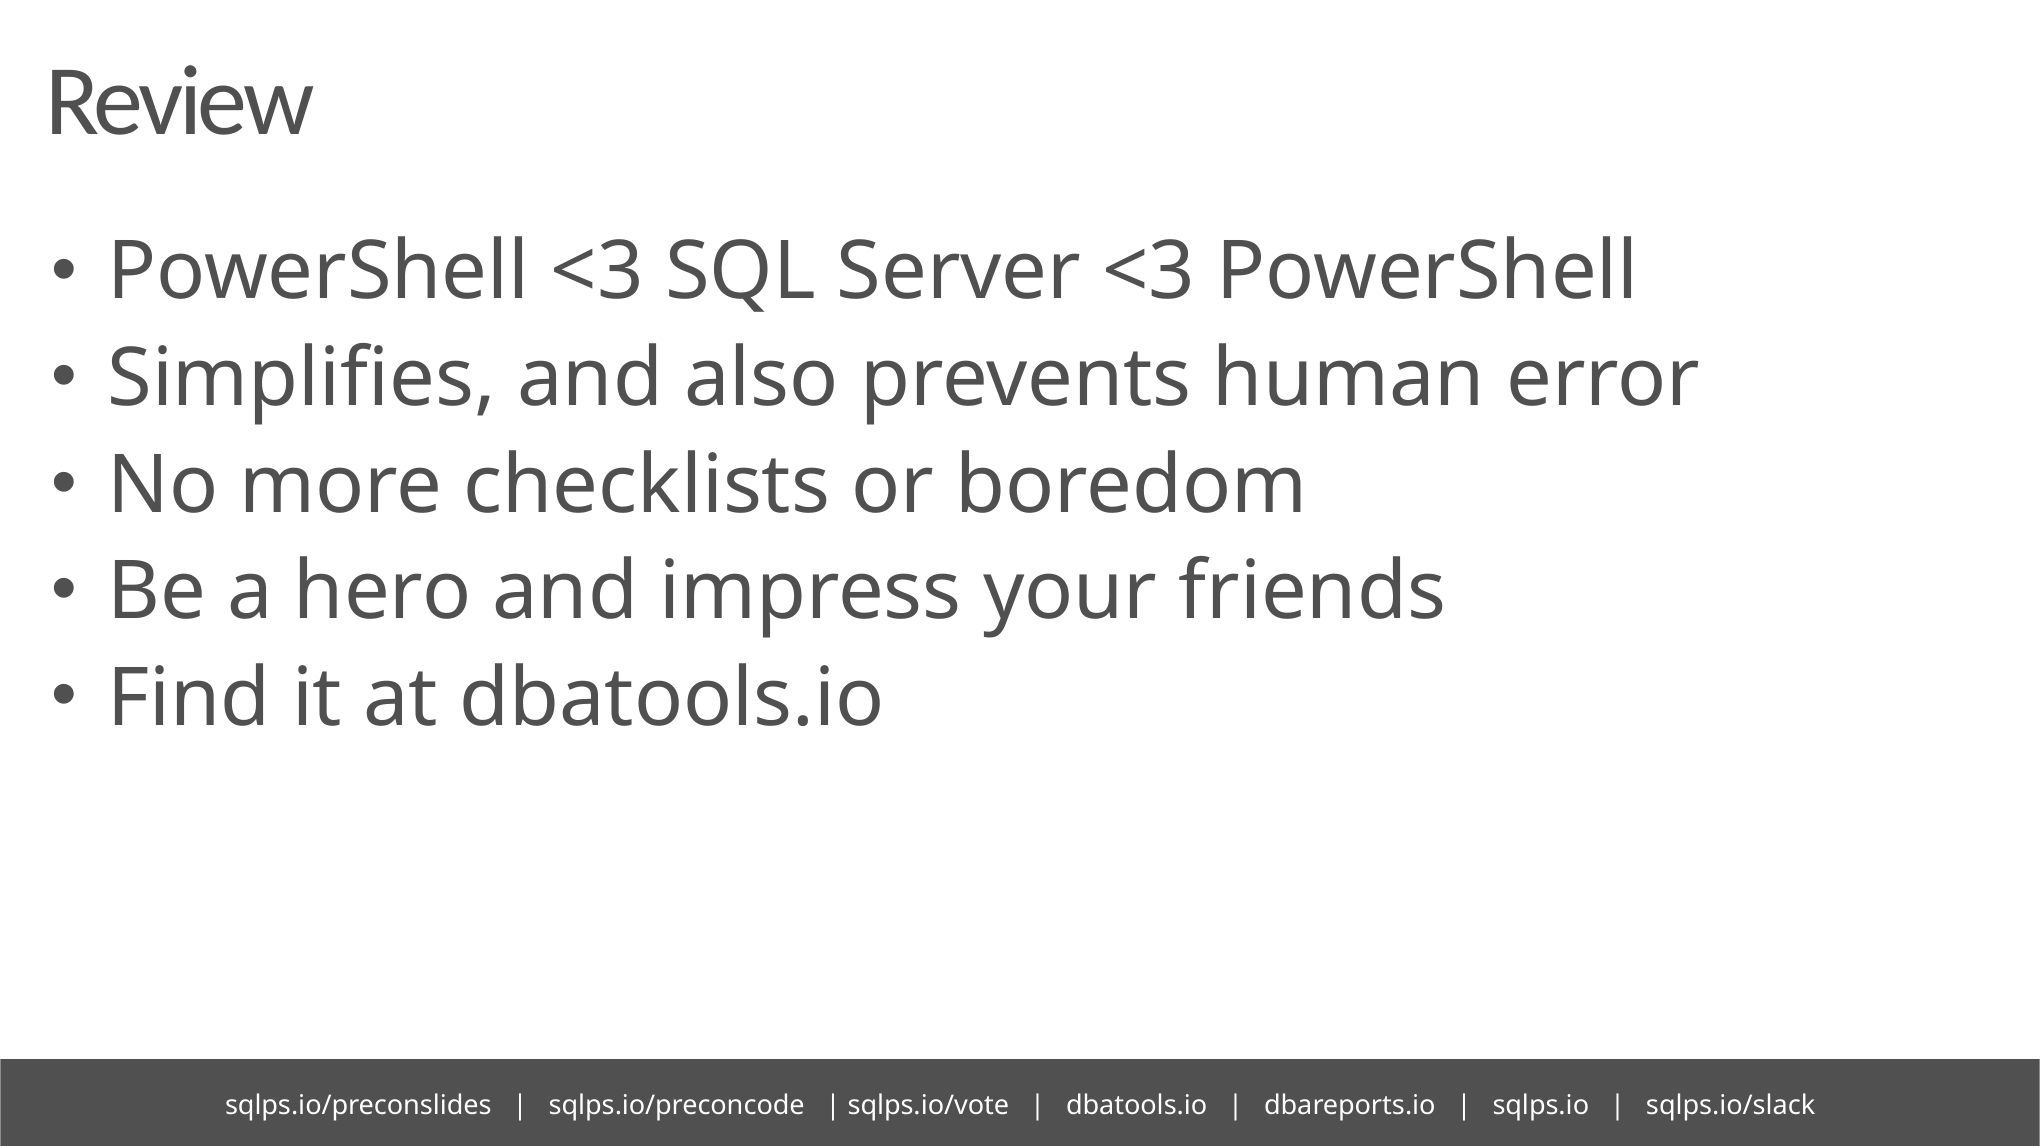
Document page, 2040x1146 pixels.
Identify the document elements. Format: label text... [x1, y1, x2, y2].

text_box PowerShell <3 SQL Server <3 PowerShell Simplifies, and also prevents human error No more checklists or boredom Be a hero and impress your friends Find it at dbatools.io [43, 221, 1875, 750]
title Review [45, 47, 1995, 268]
